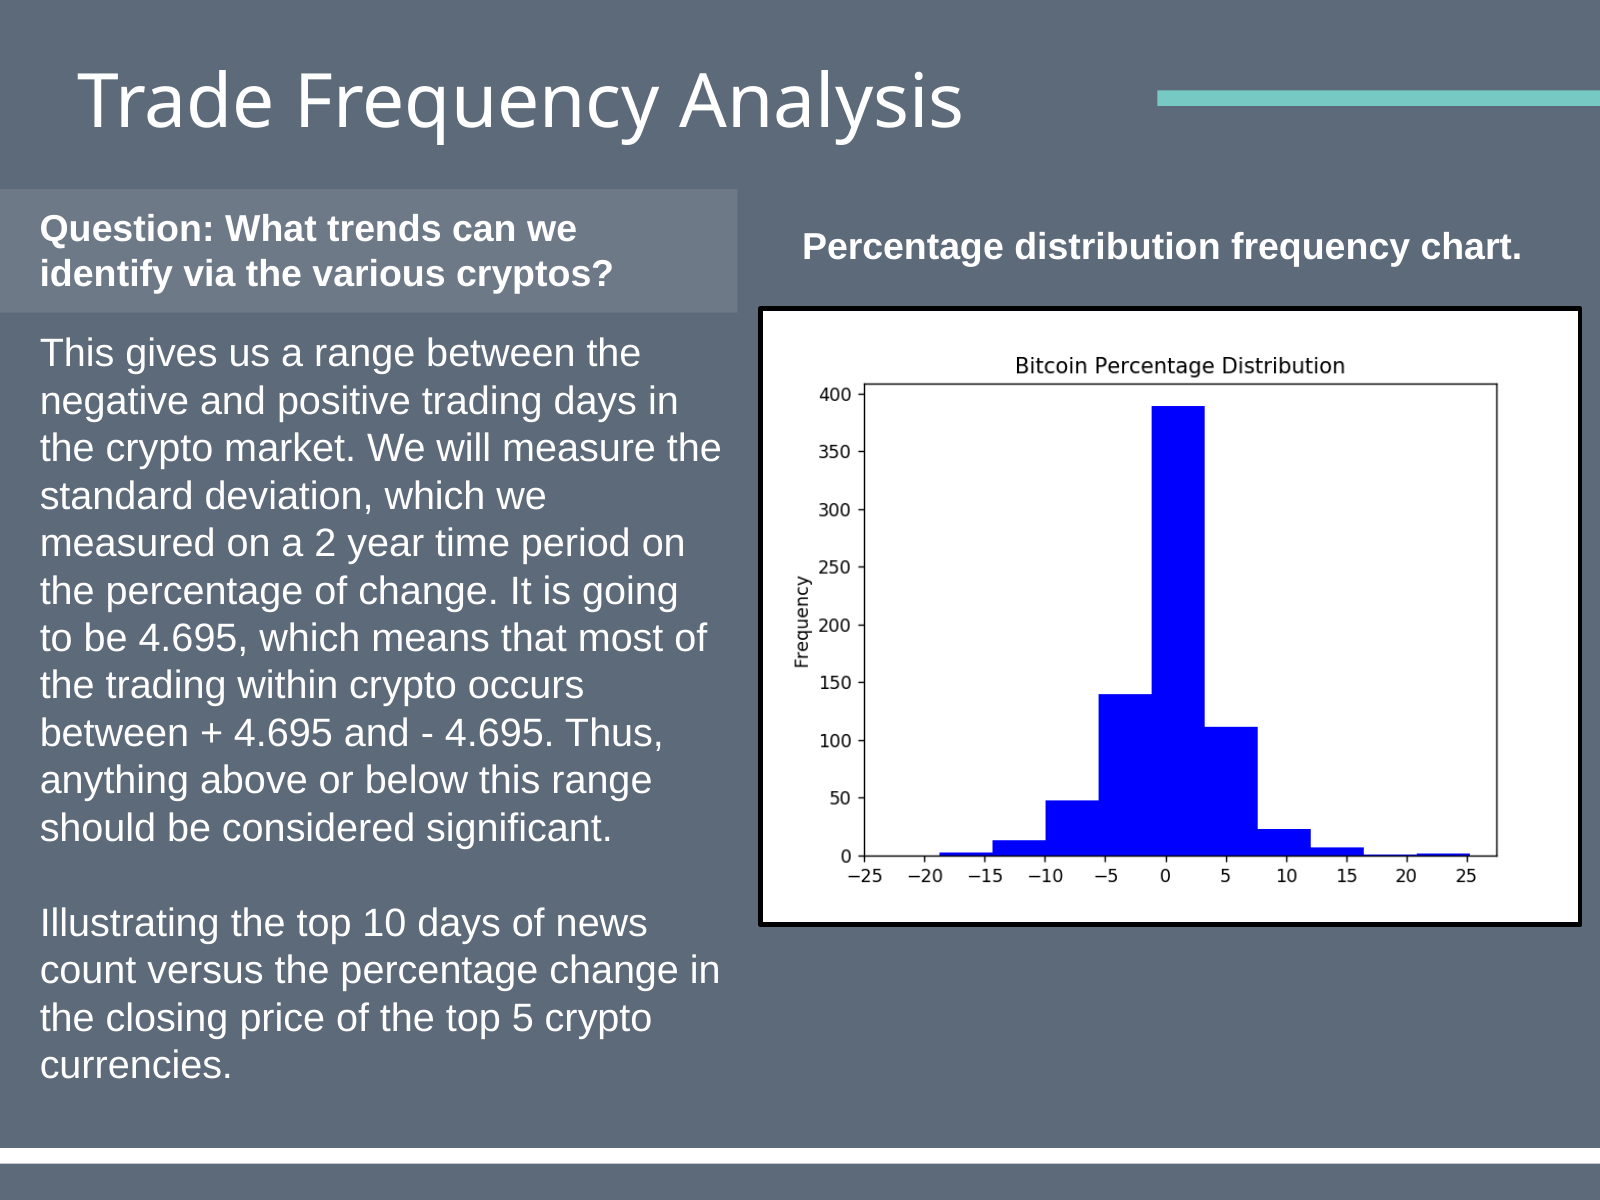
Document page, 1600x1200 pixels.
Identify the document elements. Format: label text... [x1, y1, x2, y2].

text_box [0, 1164, 1600, 1200]
text_box [0, 1148, 1600, 1164]
text_box [1157, 90, 1600, 106]
text_box [0, 189, 738, 313]
text_box Trade Frequency Analysis [74, 50, 1575, 143]
text_box Percentage distribution frequency chart. [762, 214, 1563, 275]
text_box This gives us a range between the negative and positive trading days in the crypto market. We will measure the standard deviation, which we measured on a 2 year time period on the percentage of change. It is going to be 4.695, which means that most of the trading within crypto occurs between + 4.695 and - 4.695. Thus, anything above or below this range should be considered significant. Illustrating the top 10 days of news count versus the percentage change in the closing price of the top 5 crypto currencies. [24, 319, 738, 1095]
text_box [0, 0, 1600, 1148]
picture [762, 310, 1578, 923]
